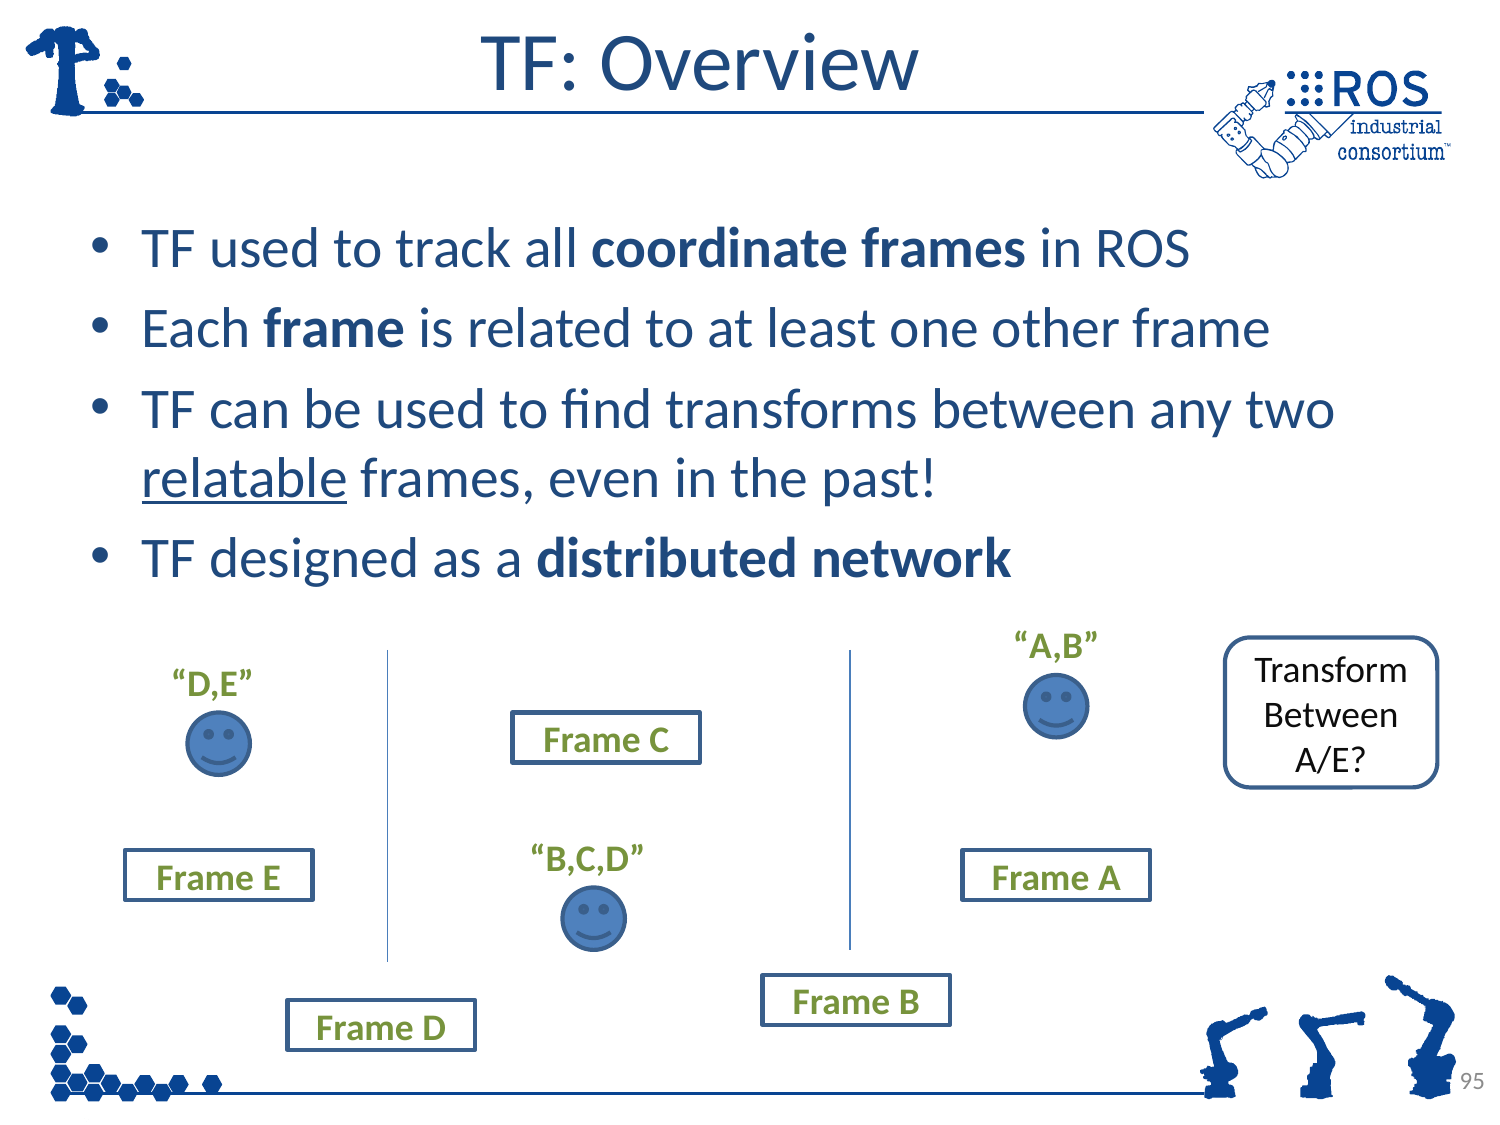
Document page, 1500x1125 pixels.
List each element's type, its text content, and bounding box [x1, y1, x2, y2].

list TF used to track all coordinate frames in ROS Each frame is related to at least one other frame TF can be used to find transforms between any two relatable frames, even in the past! TF designed as a distributed network [75, 202, 1425, 600]
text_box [124, 624, 1438, 1051]
slide_number 95 [1149, 1050, 1500, 1110]
title TF: Overview [150, 0, 1250, 113]
slide_number [99, 1025, 388, 1085]
